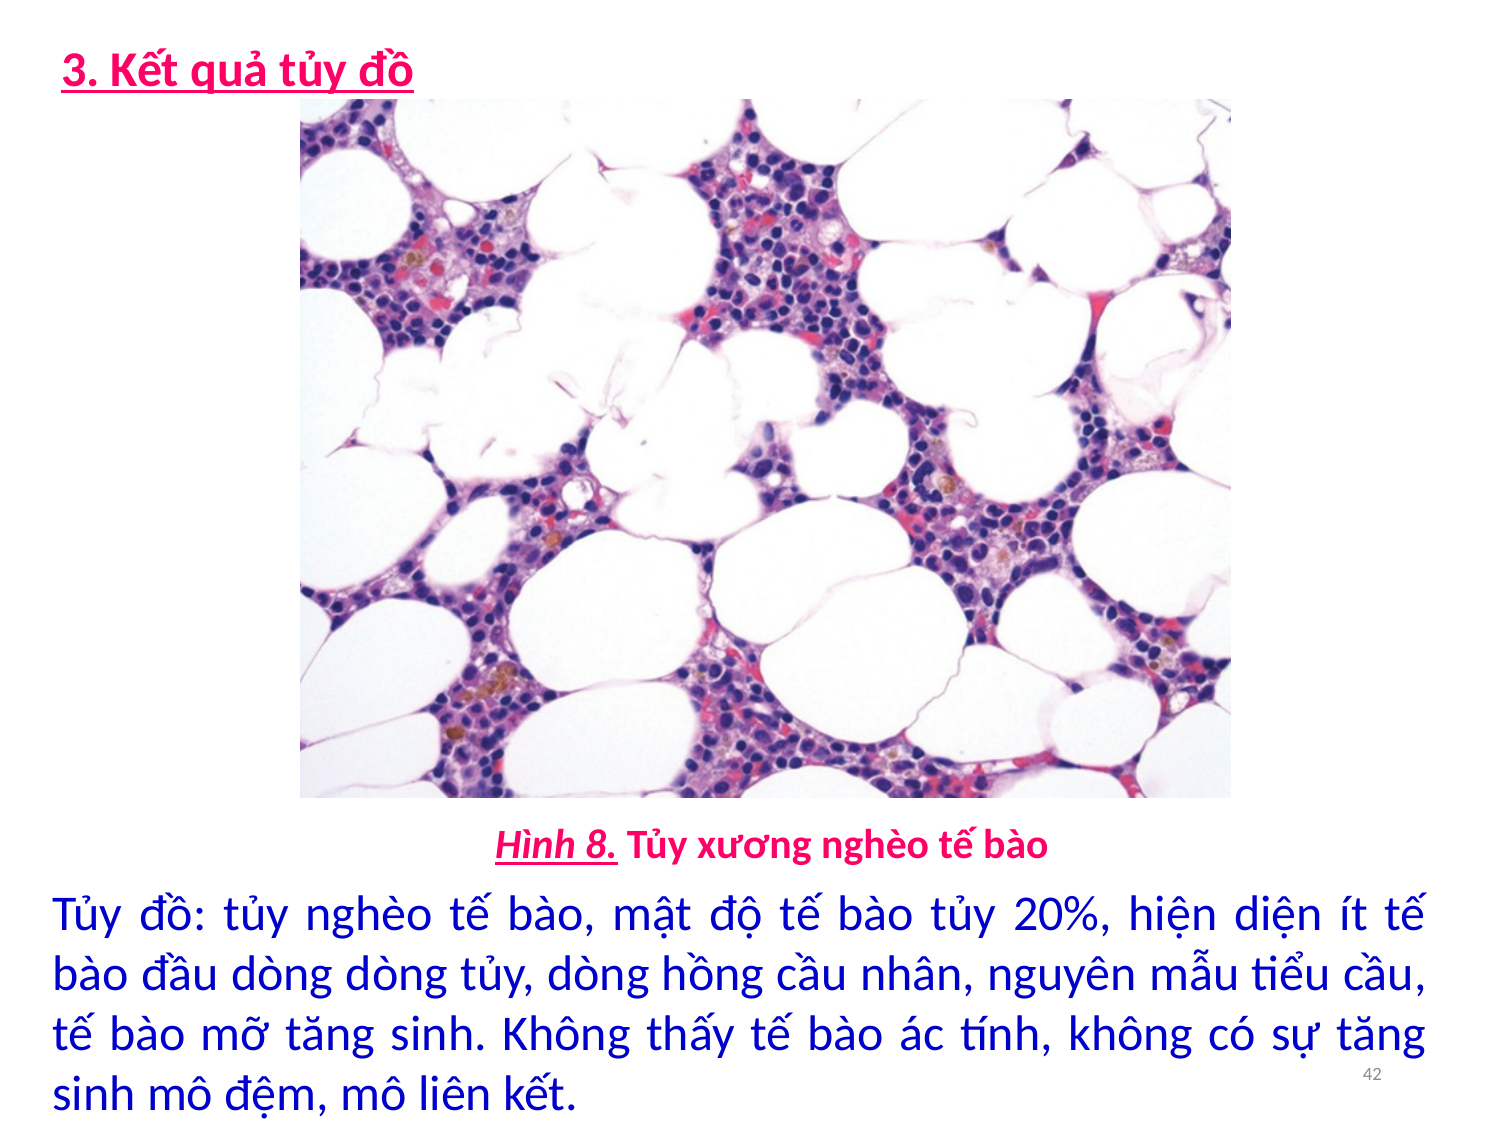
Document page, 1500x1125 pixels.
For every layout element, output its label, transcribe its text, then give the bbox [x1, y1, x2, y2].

text_box Tủy đồ: tủy nghèo tế bào, mật độ tế bào tủy 20%, hiện diện ít tế bào đầu dòng dòng tủy, dòng hồng cầu nhân, nguyên mẫu tiểu cầu, tế bào mỡ tăng sinh. Không thấy tế bào ác tính, không có sự tăng sinh mô đệm, mô liên kết. [37, 872, 1442, 1125]
picture [299, 99, 1231, 798]
list 3. Kết quả tủy đồ [46, 35, 1434, 816]
text_box Hình 8. Tủy xương nghèo tế bào [480, 809, 1065, 875]
